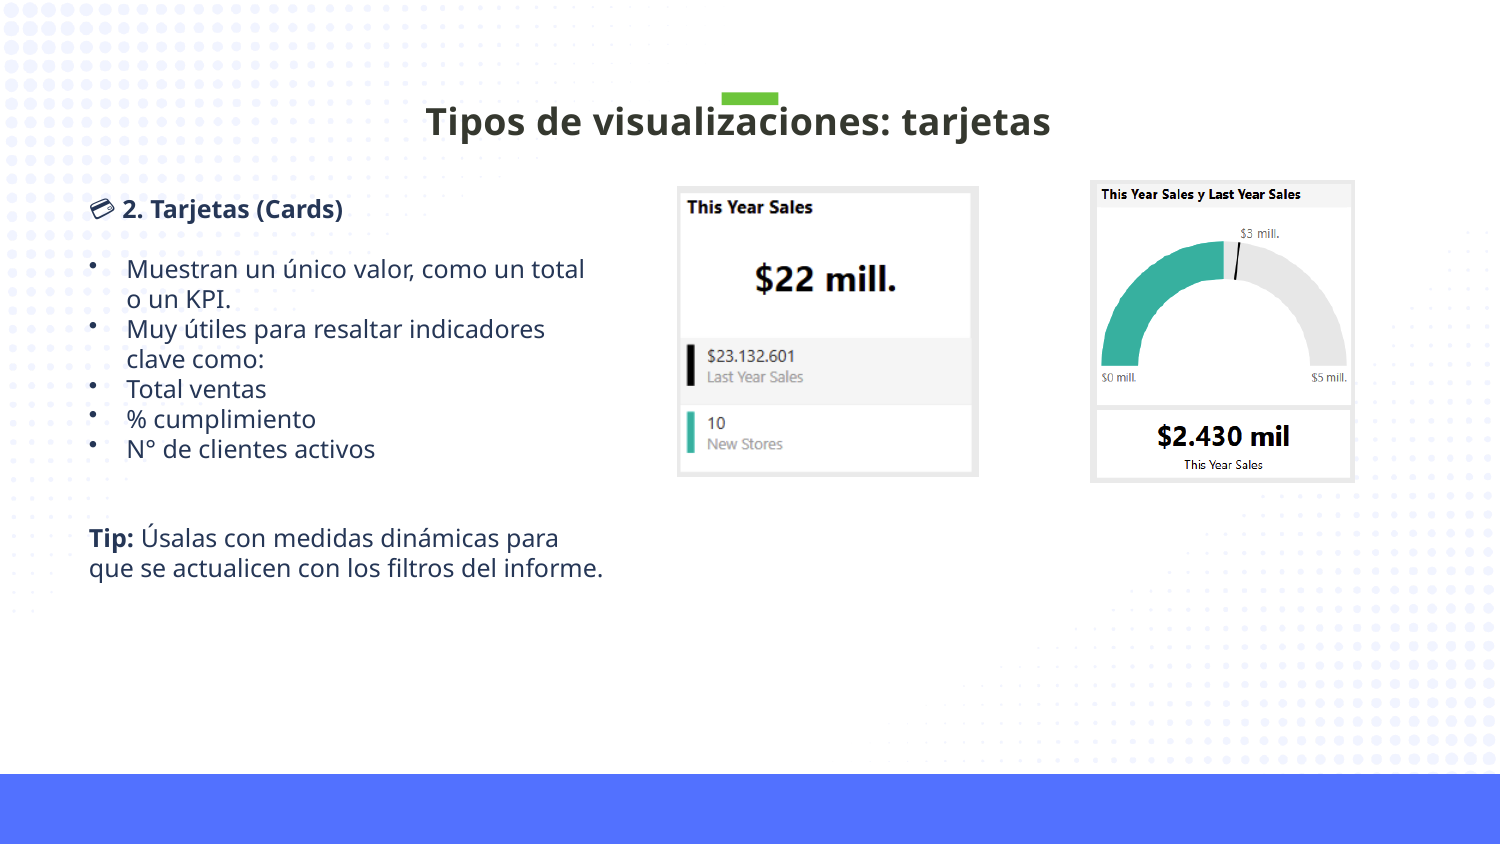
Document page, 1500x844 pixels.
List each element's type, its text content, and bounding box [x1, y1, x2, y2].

text_box Tipos de visualizaciones: tarjetas [347, 106, 1130, 143]
picture [0, 0, 1500, 773]
text_box 💳 2. Tarjetas (Cards) Muestran un único valor, como un total o un KPI. Muy útiles para resaltar indicadores clave como: Total ventas % cumplimiento N° de clientes activos Tip: Úsalas con medidas dinámicas para que se actualicen con los filtros del informe. [74, 186, 621, 591]
text_box [721, 92, 779, 106]
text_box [0, 773, 1500, 844]
